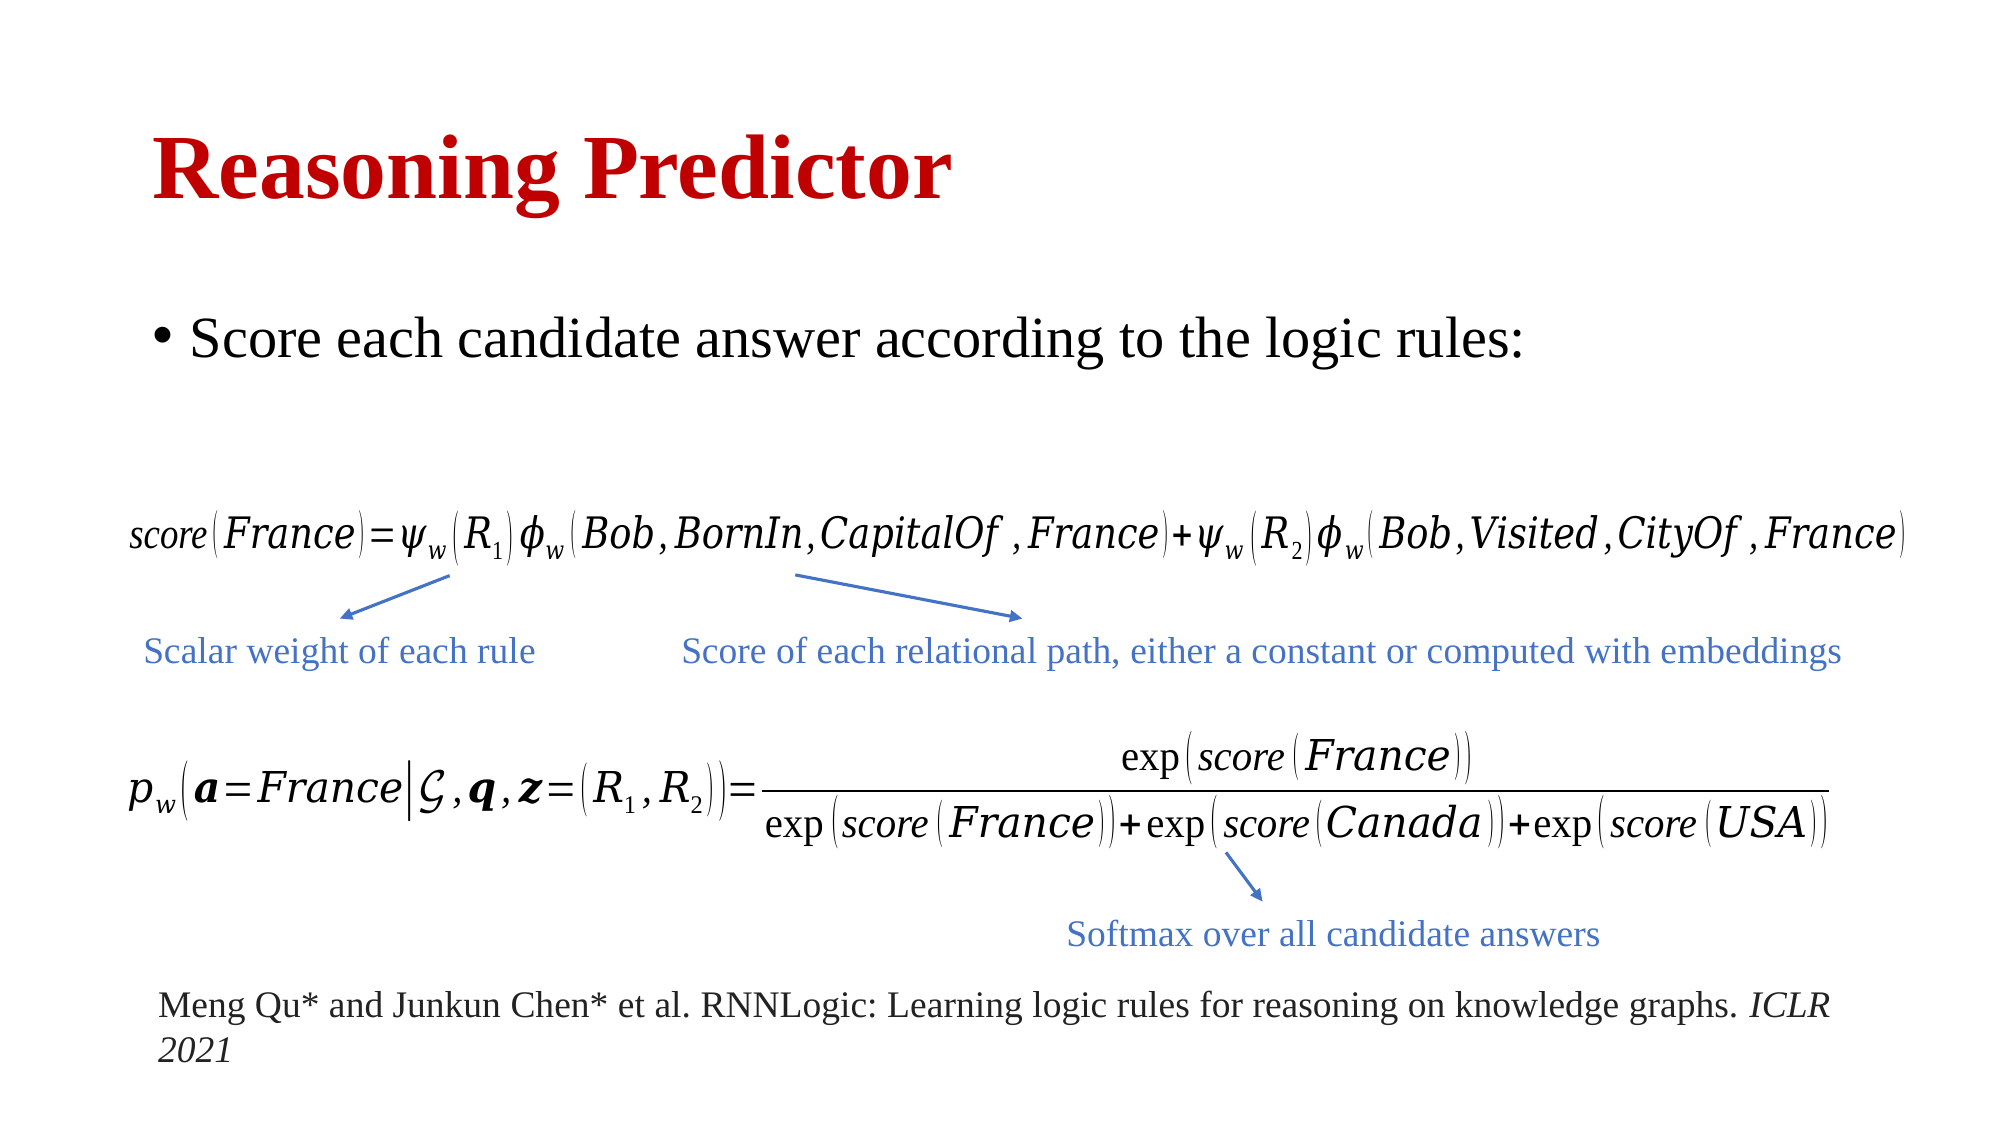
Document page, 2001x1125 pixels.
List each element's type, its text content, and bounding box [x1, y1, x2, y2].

text_box Meng Qu* and Junkun Chen* et al. RNNLogic: Learning logic rules for reasoning on knowledge graphs. ICLR 2021 [143, 973, 1869, 1078]
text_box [126, 507, 1906, 963]
